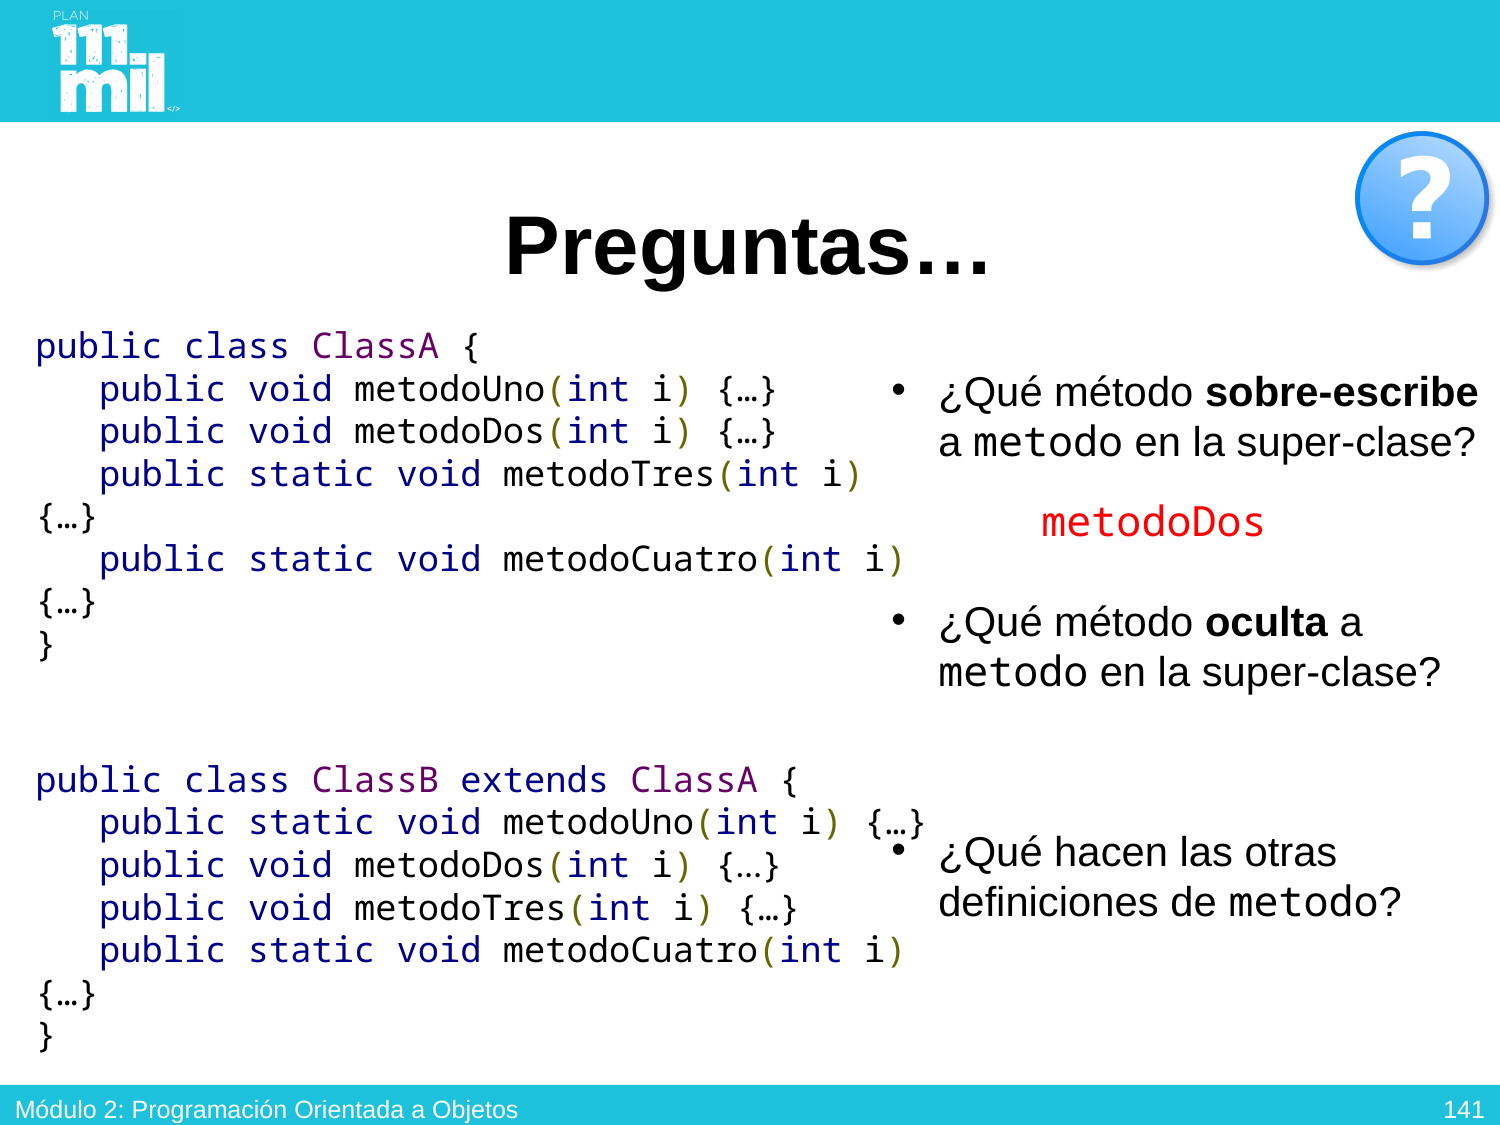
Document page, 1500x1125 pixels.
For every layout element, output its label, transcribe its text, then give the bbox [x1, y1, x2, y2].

text_box public class ClassA { public void metodoUno(int i) {…} public void metodoDos(int i) {…} public static void metodoTres(int i) {…} public static void metodoCuatro(int i) {…} } [20, 316, 941, 671]
footer Módulo 2: Programación Orientada a Objetos [0, 1078, 560, 1125]
title Preguntas… [103, 147, 1397, 348]
slide_number 140 [1162, 1078, 1500, 1125]
picture [1349, 123, 1500, 274]
text_box public class ClassB extends ClassA { public static void metodoUno(int i) {…} public void metodoDos(int i) {…} public void metodoTres(int i) {…} public static void metodoCuatro(int i) {…} } [20, 749, 954, 1063]
text_box ¿Qué método sobre-escribe a metodo en la super-clase? metodoDos ¿Qué método oculta a metodo en la super-clase? ¿Qué hacen las otras definiciones de metodo? [876, 357, 1500, 1012]
